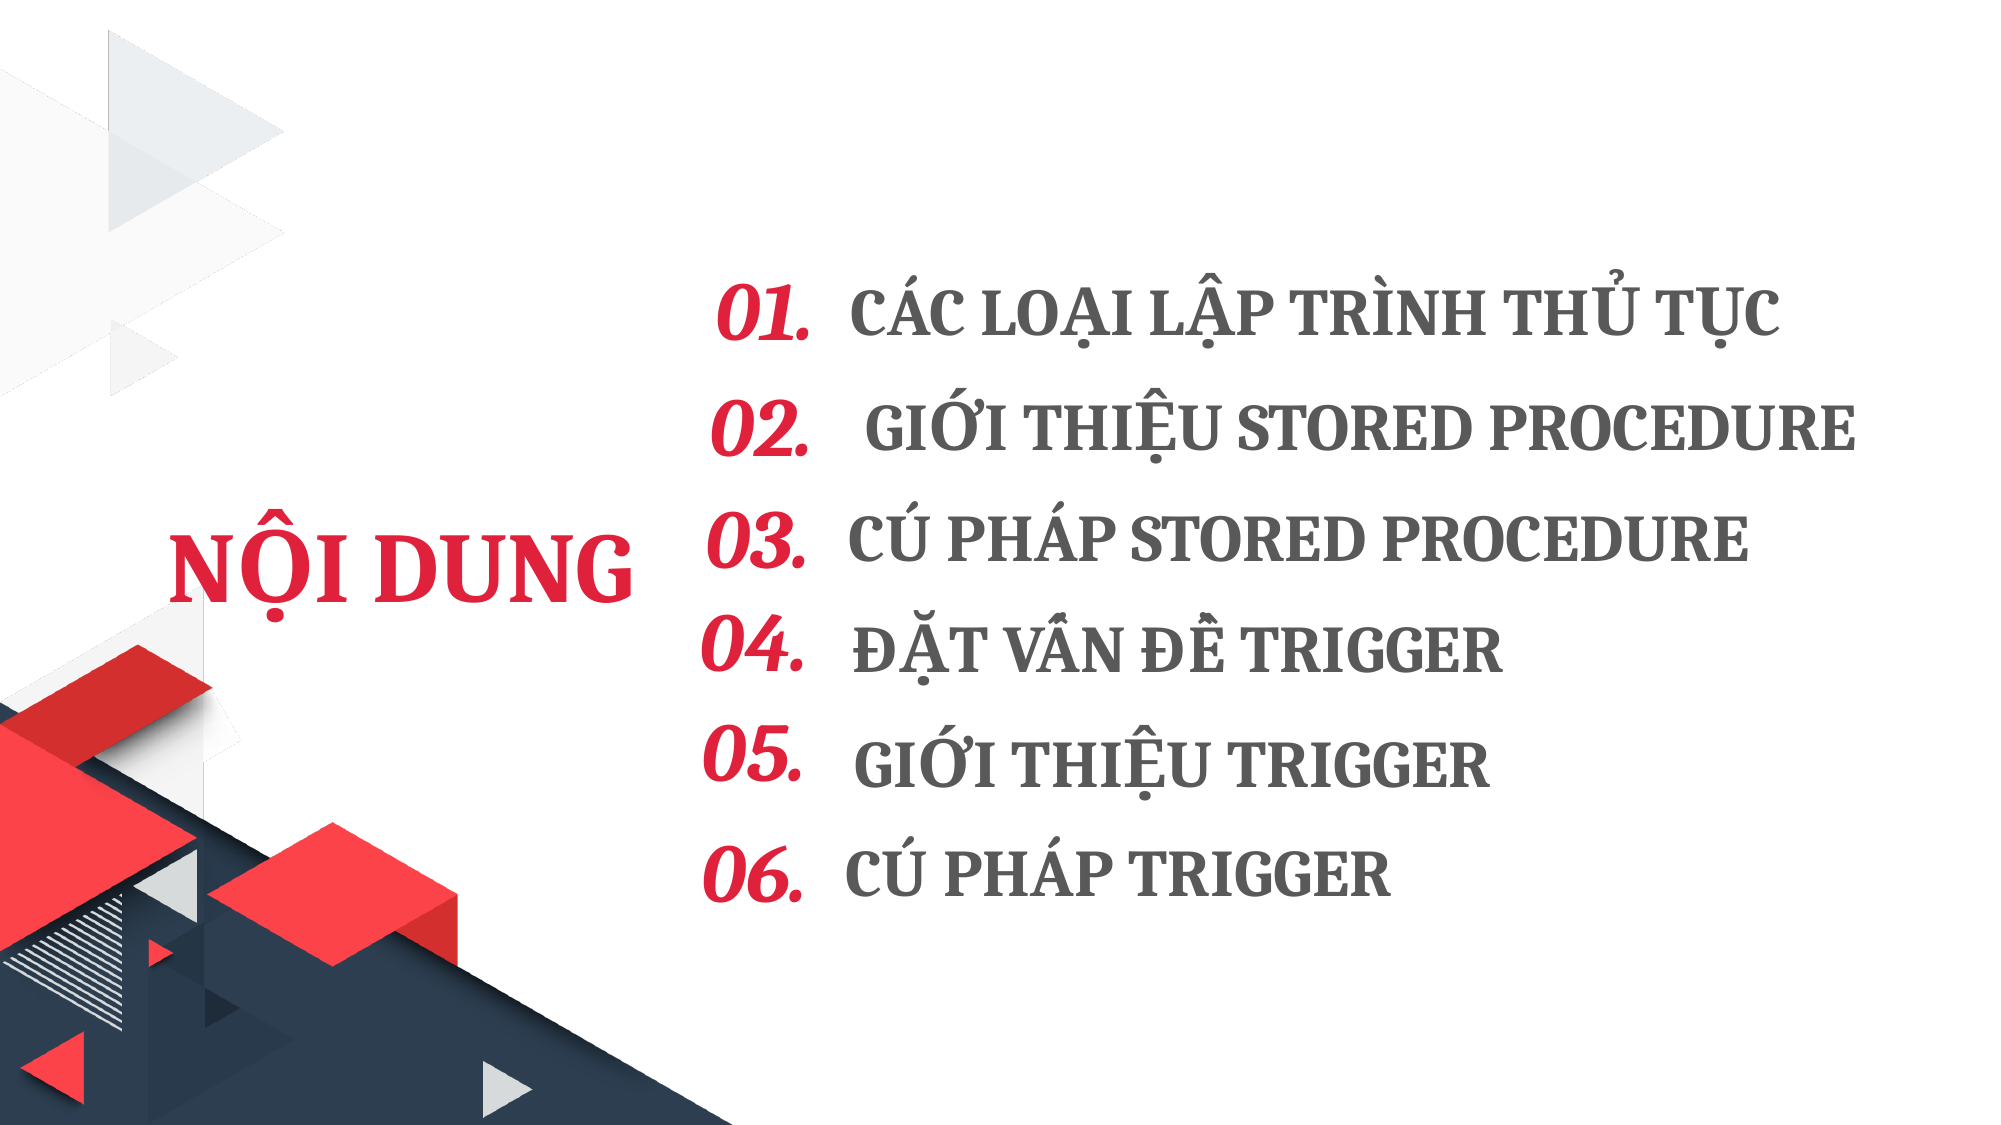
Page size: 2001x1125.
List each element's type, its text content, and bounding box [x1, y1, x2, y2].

text_box CÁC LOẠI LẬP TRÌNH THỦ TỤC [835, 260, 1797, 356]
text_box 03. [690, 477, 825, 593]
text_box NỘI DUNG [153, 494, 650, 630]
text_box 02. [694, 366, 829, 481]
text_box CÚ PHÁP TRIGGER [830, 821, 1851, 917]
text_box GIỚI THIỆU STORED PROCEDURE [850, 376, 1873, 471]
text_box 06. [686, 811, 822, 927]
text_box 04. [685, 580, 824, 696]
text_box CÚ PHÁP STORED PROCEDURE [834, 487, 1855, 583]
text_box GIỚI THIỆU TRIGGER [839, 713, 1508, 809]
text_box 05. [686, 690, 822, 806]
text_box 01. [700, 250, 829, 365]
picture [0, 30, 733, 1125]
text_box ĐẶT VẤN ĐỀ TRIGGER [837, 598, 1520, 694]
